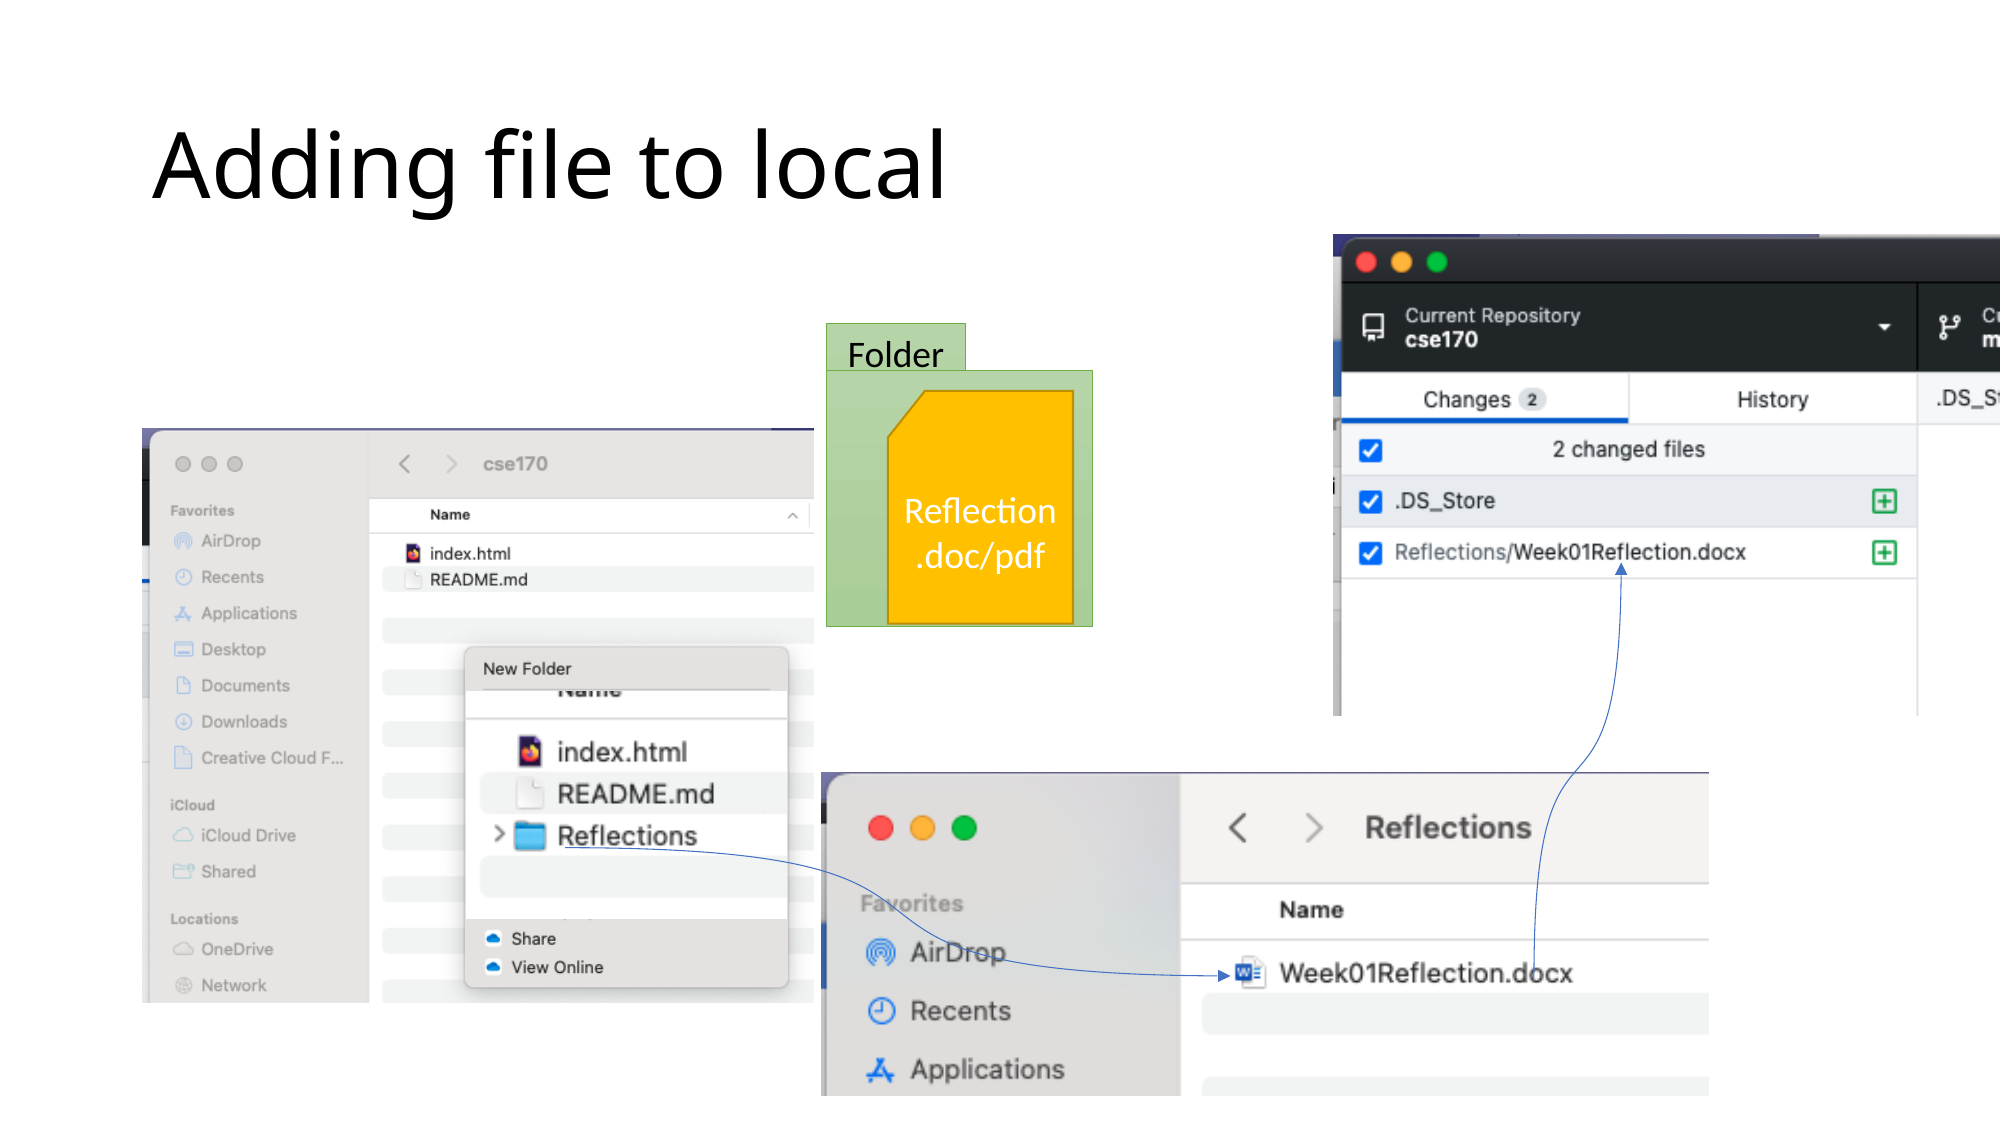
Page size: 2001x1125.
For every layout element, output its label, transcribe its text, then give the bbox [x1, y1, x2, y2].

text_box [565, 847, 1231, 976]
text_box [826, 323, 1093, 627]
picture [1333, 234, 2000, 716]
picture [821, 772, 1709, 1096]
title Adding file to local [137, 59, 1863, 278]
picture [142, 428, 814, 1003]
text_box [1369, 726, 1786, 815]
